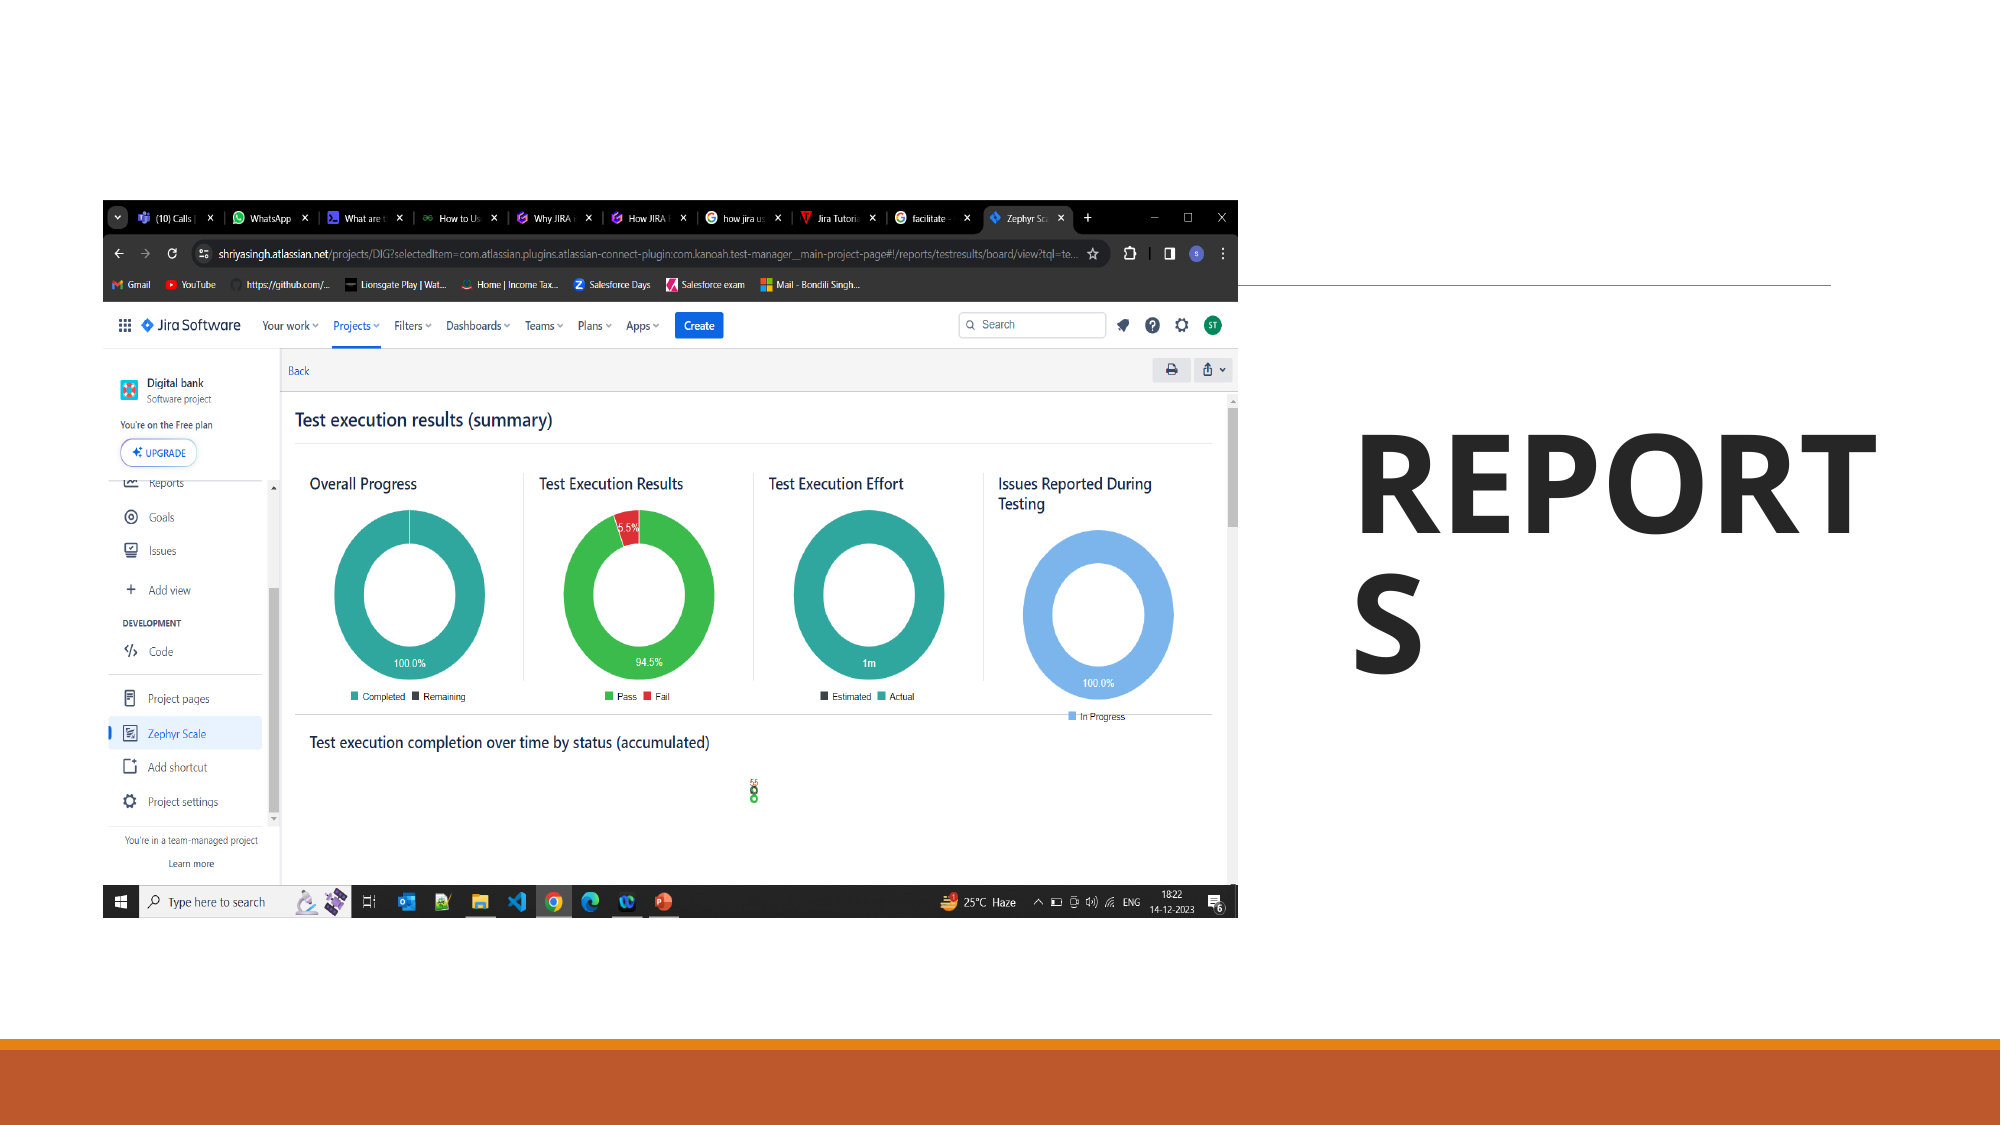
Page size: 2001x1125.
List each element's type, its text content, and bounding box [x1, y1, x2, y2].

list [103, 200, 1239, 918]
title REPORTS [1335, 104, 1894, 710]
